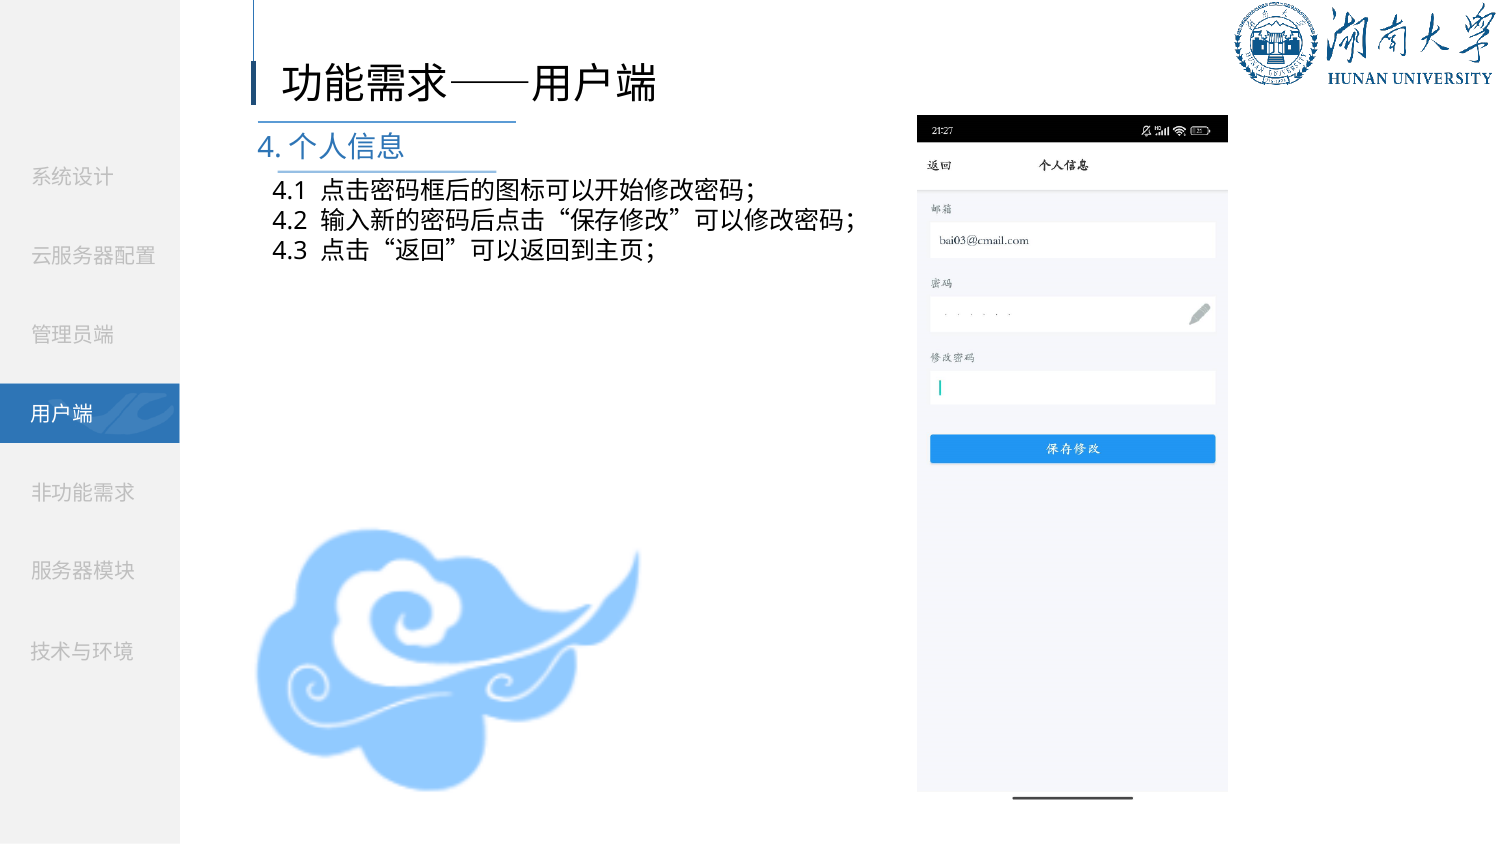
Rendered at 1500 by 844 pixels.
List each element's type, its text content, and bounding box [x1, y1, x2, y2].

text_box [0, 0, 181, 844]
text_box 云服务器配置 [16, 234, 171, 275]
text_box 技术与环境 [15, 631, 151, 671]
picture [0, 382, 180, 443]
text_box 服务器模块 [16, 550, 150, 591]
picture [917, 115, 1228, 804]
text_box 管理员端 [16, 313, 129, 354]
text_box 4.1 点击密码框后的图标可以开始修改密码； 4.2 输入新的密码后点击“保存修改”可以修改密码； 4.3 点击“返回”可以返回到主页； [257, 166, 906, 272]
picture [1231, 0, 1500, 88]
text_box 系统设计 [16, 156, 129, 196]
text_box 非功能需求 [16, 471, 150, 512]
picture [243, 518, 657, 810]
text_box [242, 121, 604, 172]
text_box 功能需求——用户端 [266, 49, 821, 115]
